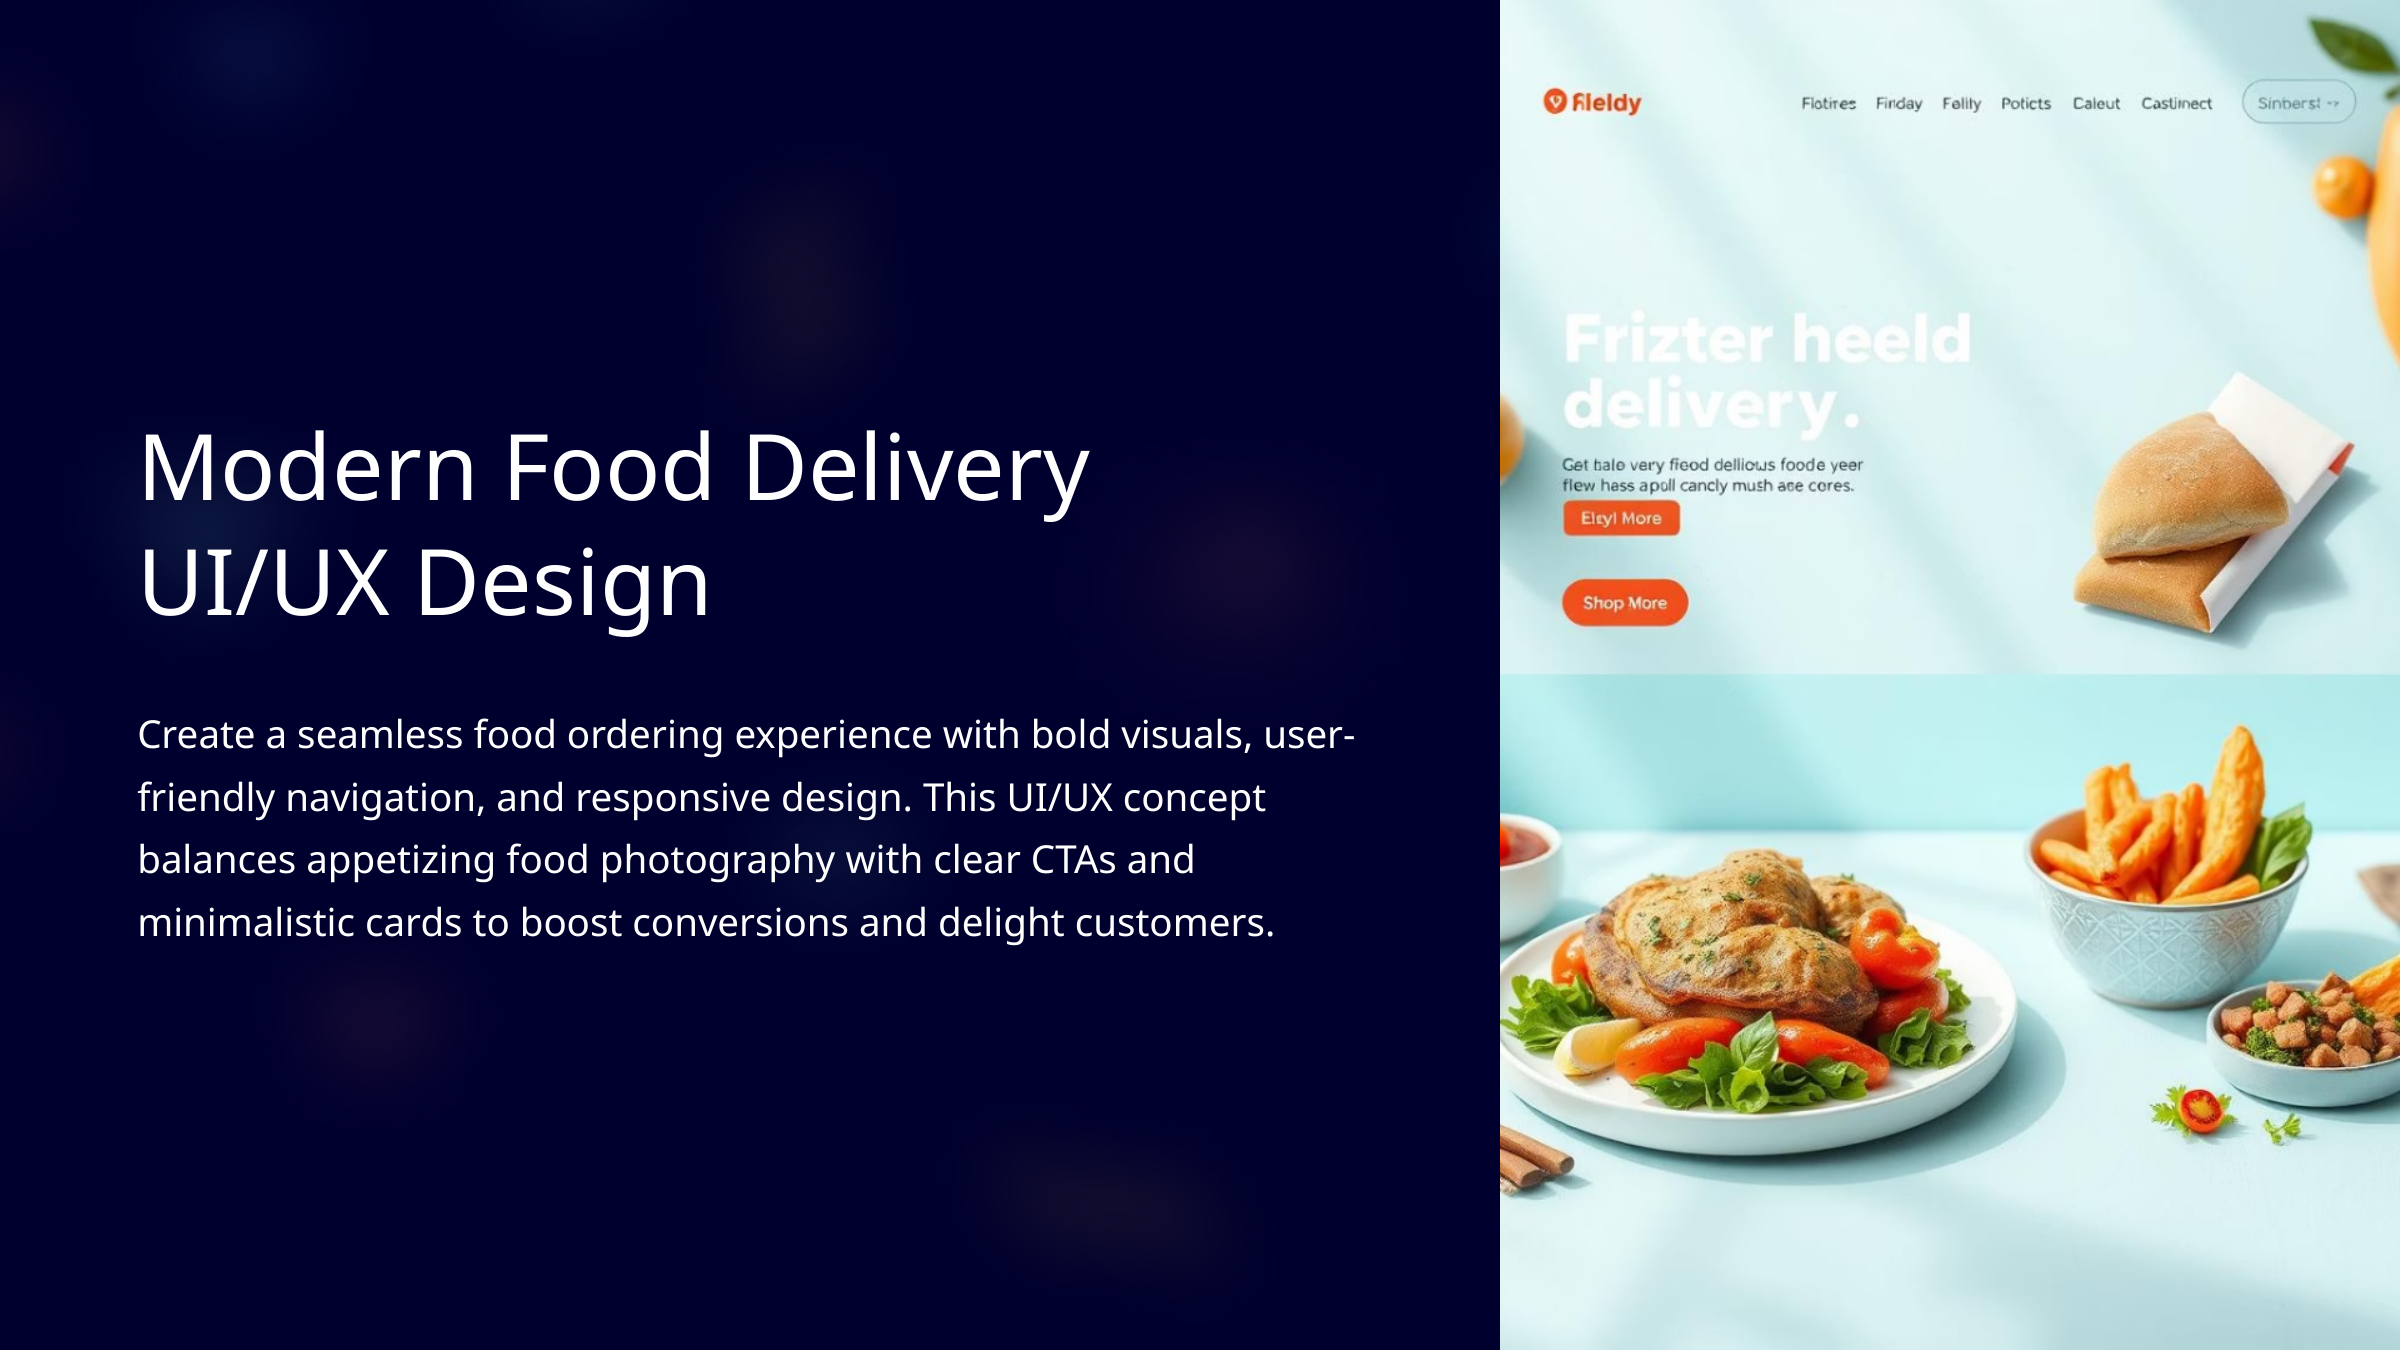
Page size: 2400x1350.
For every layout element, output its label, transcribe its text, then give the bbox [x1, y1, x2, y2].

picture [1499, 0, 2400, 1350]
text_box Create a seamless food ordering experience with bold visuals, user-friendly navigation, and responsive design. This UI/UX concept balances appetizing food photography with clear CTAs and minimalistic cards to boost conversions and delight customers. [137, 694, 1363, 946]
text_box Modern Food Delivery UI/UX Design [137, 404, 1363, 636]
